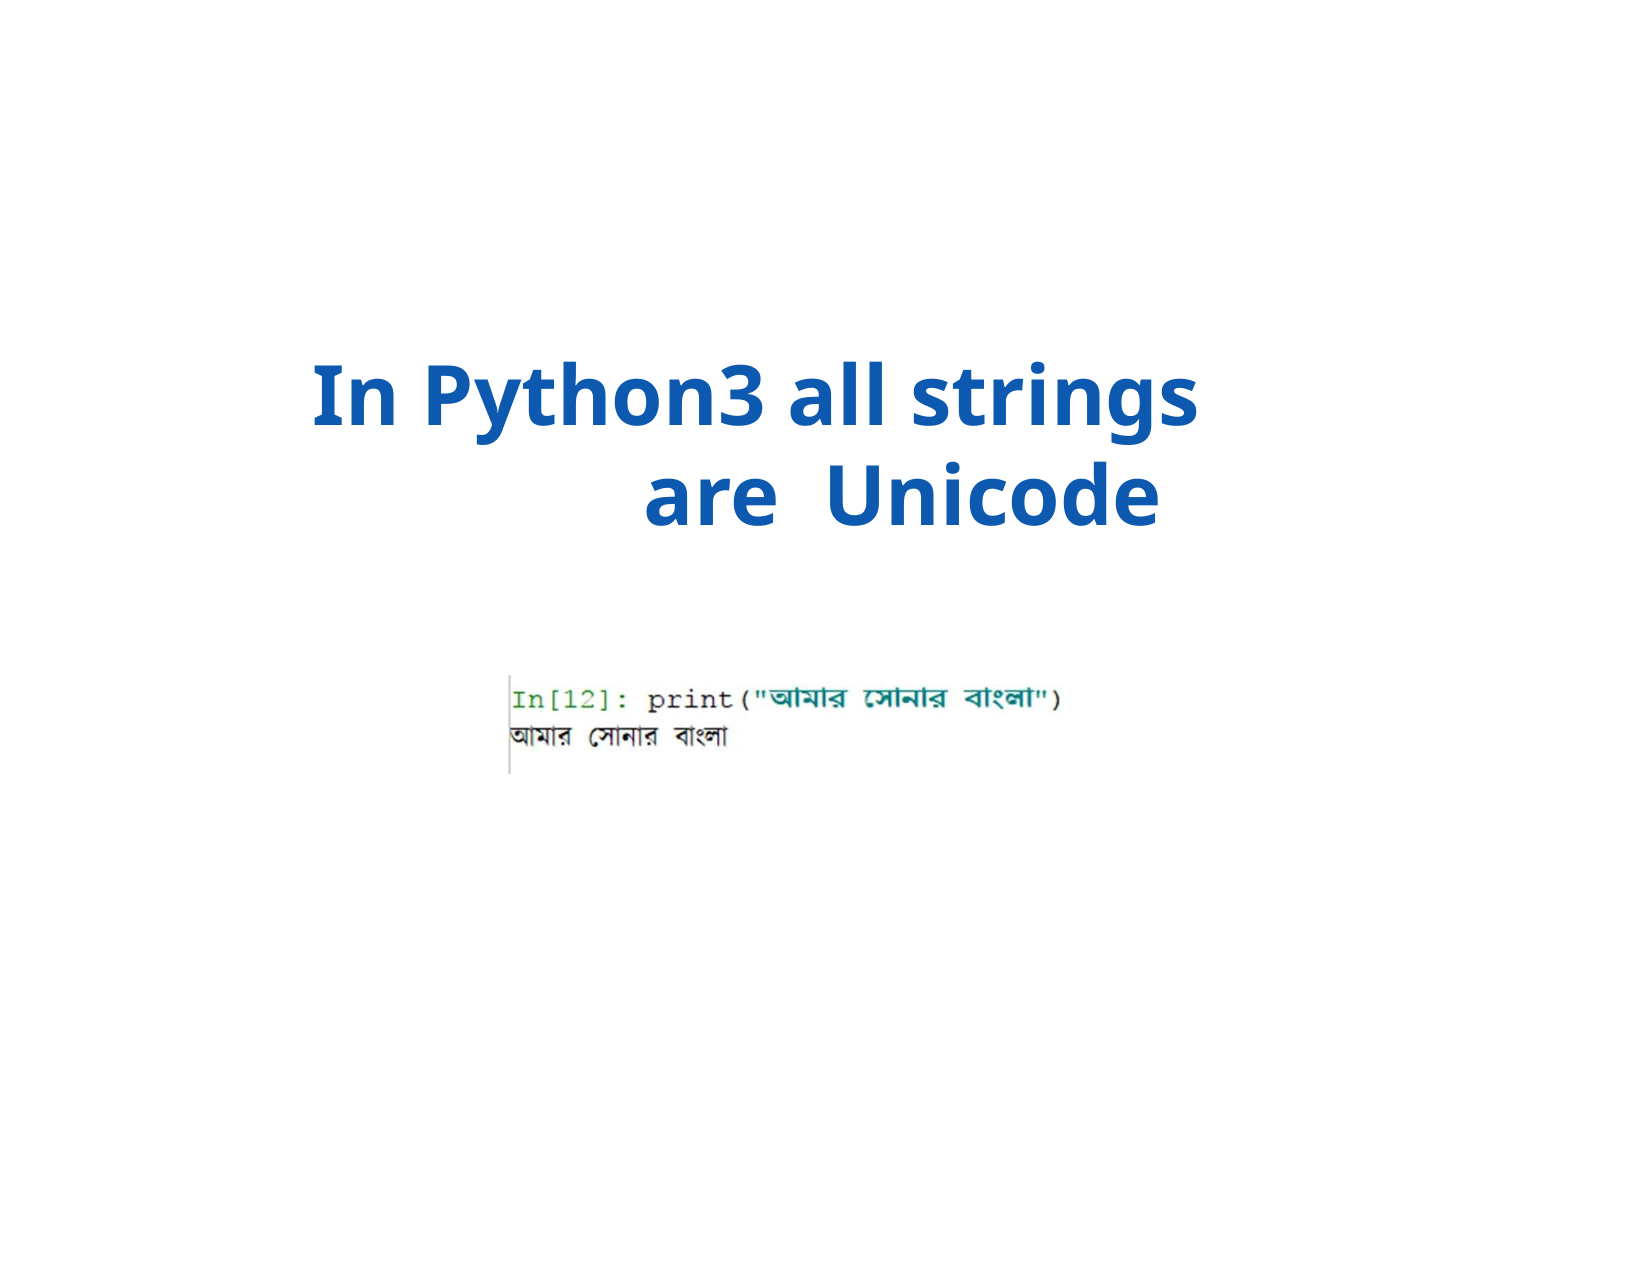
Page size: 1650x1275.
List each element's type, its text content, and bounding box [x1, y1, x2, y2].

text_box [507, 674, 1066, 774]
title In Python3 all strings are Unicode [310, 340, 1315, 555]
